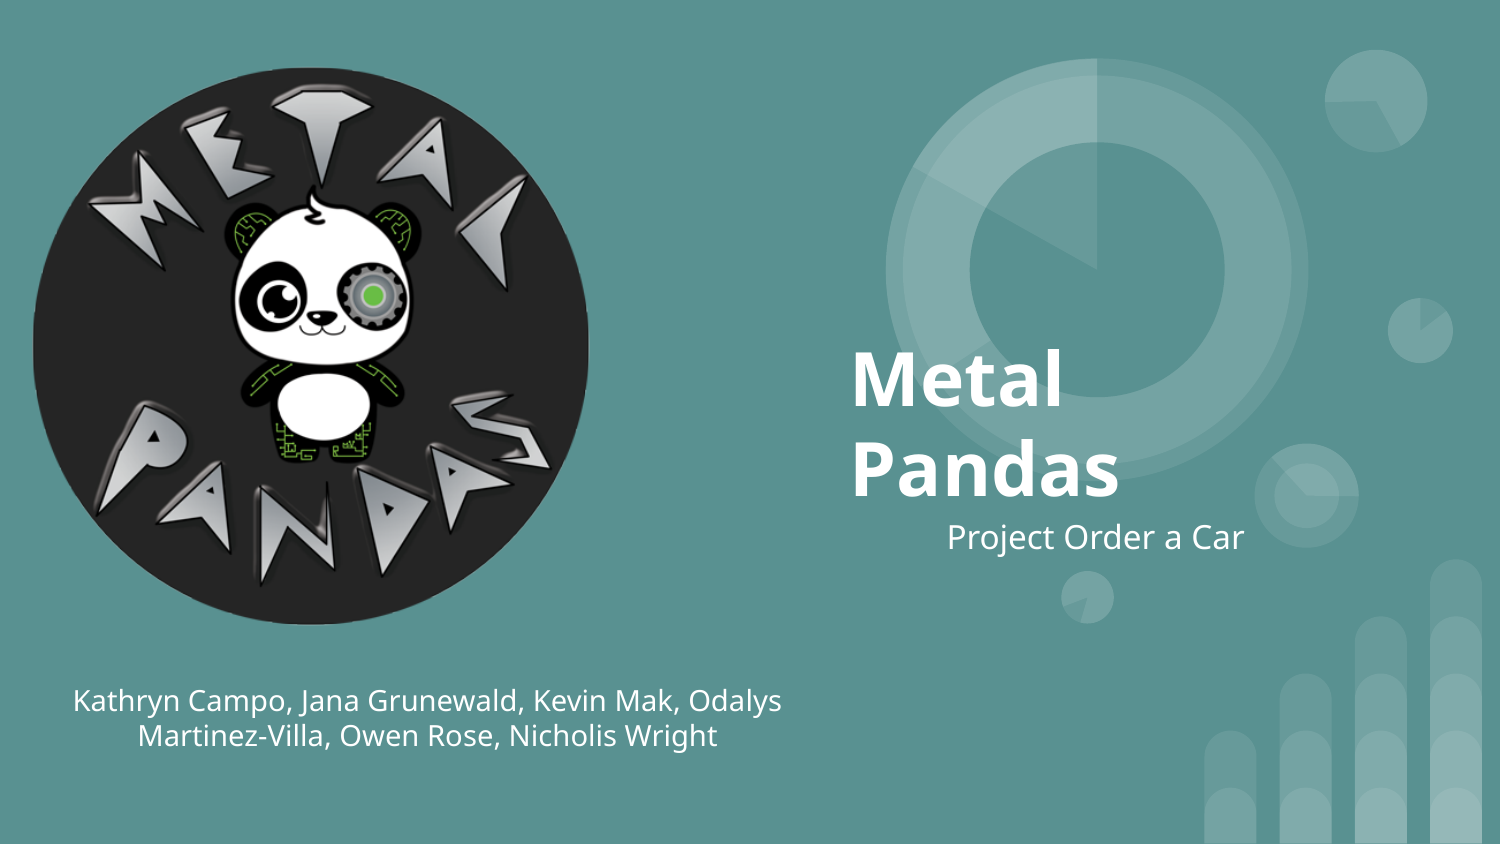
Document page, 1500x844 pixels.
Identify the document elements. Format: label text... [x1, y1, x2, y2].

subtitle Project Order a Car [834, 501, 1358, 566]
picture [30, 0, 623, 691]
text_box Kathryn Campo, Jana Grunewald, Kevin Mak, Odalys Martinez-Villa, Owen Rose, Nicholis Wright [30, 667, 825, 805]
title Metal Pandas [834, 341, 1358, 501]
